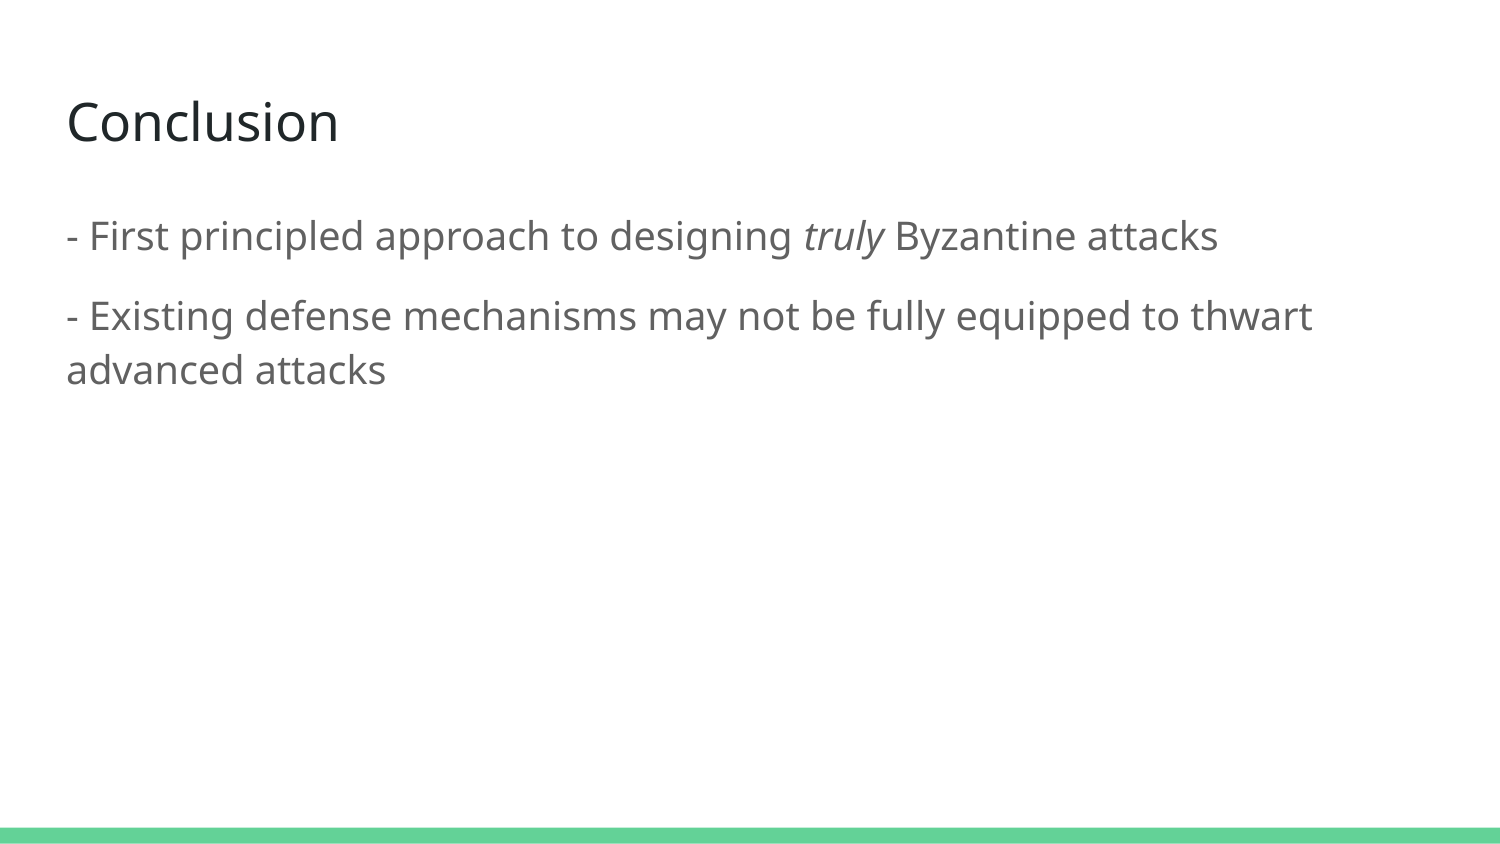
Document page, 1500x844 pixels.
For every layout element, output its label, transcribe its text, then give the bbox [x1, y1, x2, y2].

list - First principled approach to designing truly Byzantine attacks - Existing defense mechanisms may not be fully equipped to thwart advanced attacks [51, 189, 1449, 750]
title Conclusion [51, 72, 1449, 167]
